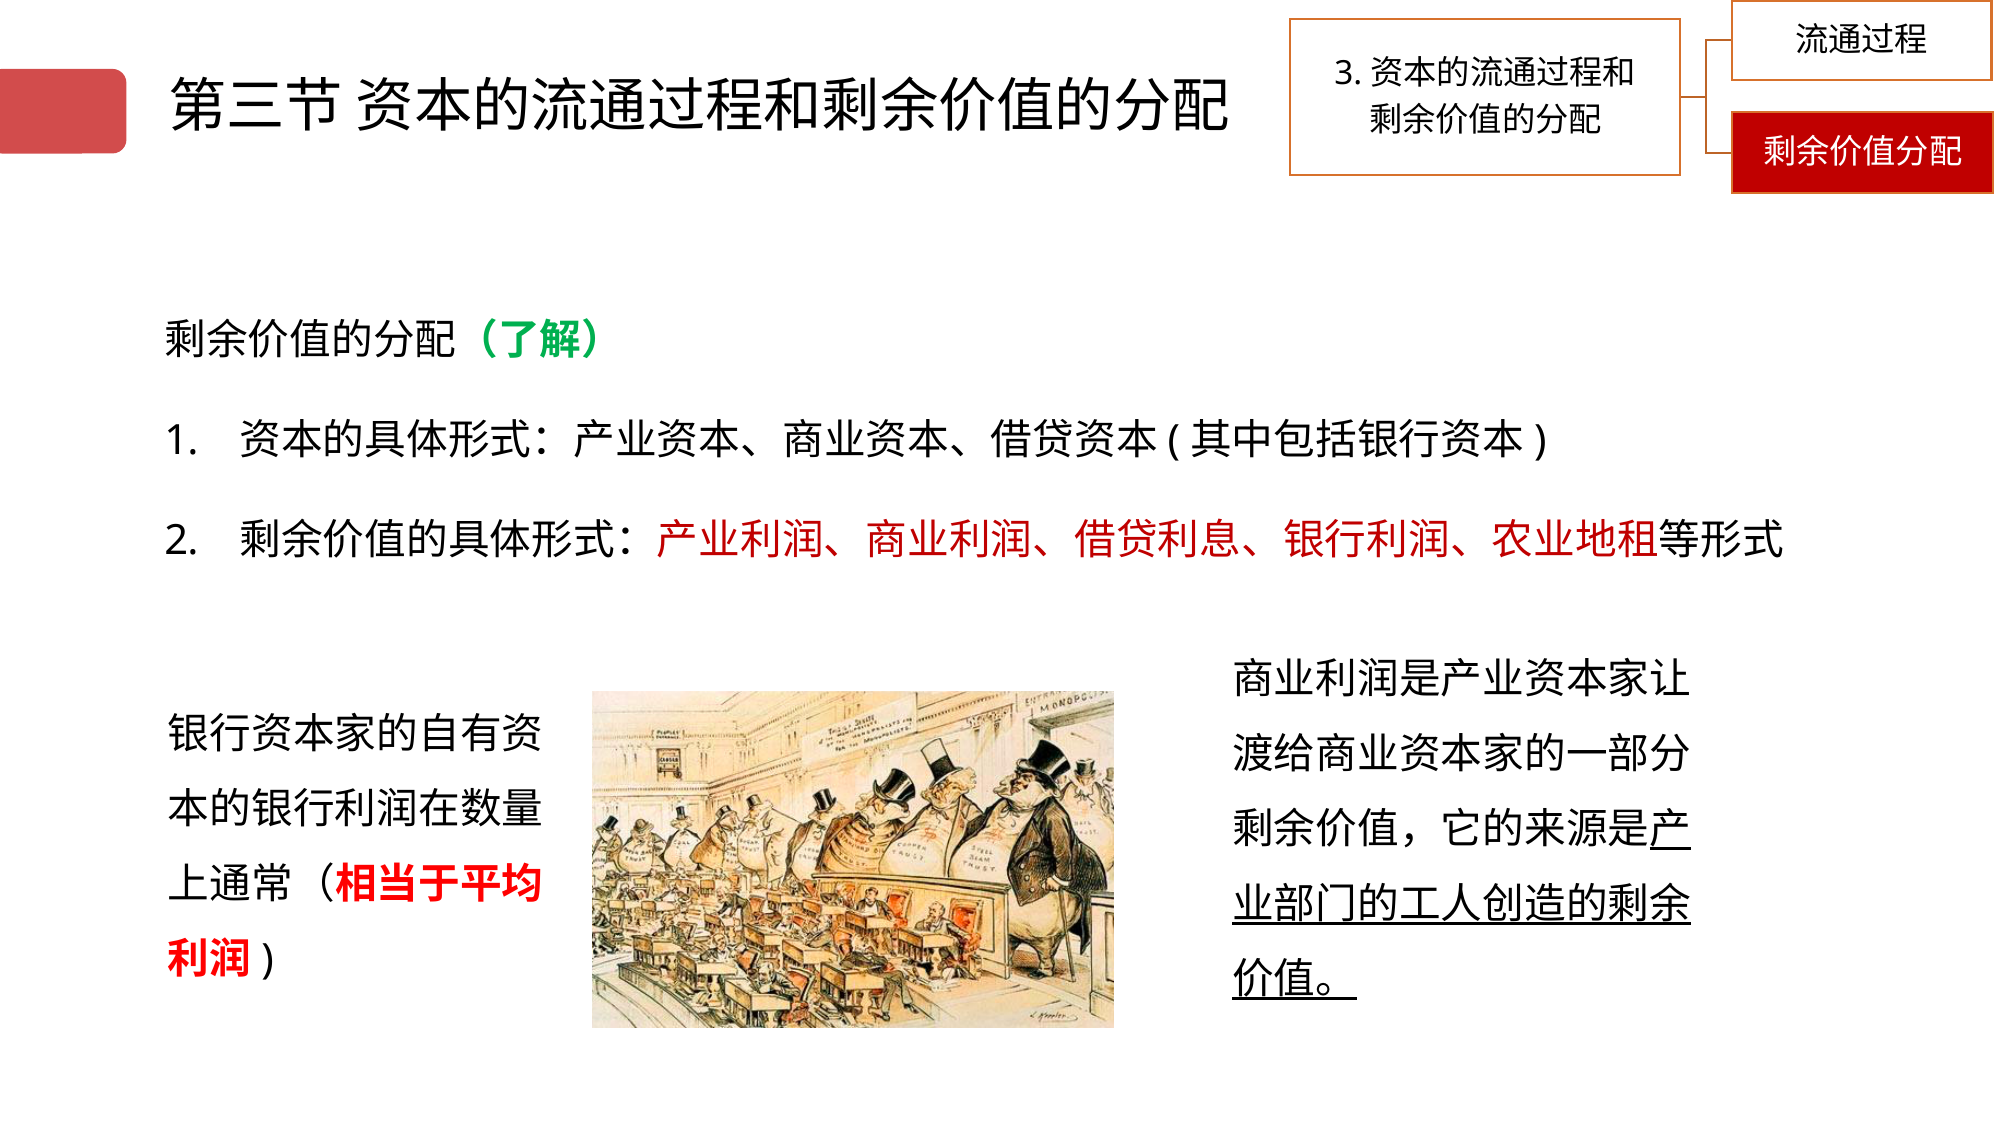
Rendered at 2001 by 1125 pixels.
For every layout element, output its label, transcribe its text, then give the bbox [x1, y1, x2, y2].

text_box 银行资本家的自有资本的银行利润在数量上通常（相当于平均利润) [153, 674, 570, 990]
text_box 商业利润是产业资本家让渡给商业资本家的一部分剩余价值，它的来源是产业部门的工人创造的剩余价值。 [1217, 569, 1722, 1010]
picture [592, 691, 1114, 1028]
text_box 剩余价值的分配（了解） 资本的具体形式：产业资本、商业资本、借贷资本(其中包括银行资本) 剩余价值的具体形式：产业利润、商业利润、借贷利息、银行利润、农业地租等形式 [149, 255, 1922, 671]
text_box 第三节 资本的流通过程和剩余价值的分配 [153, 60, 1264, 167]
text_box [1283, 0, 2000, 194]
